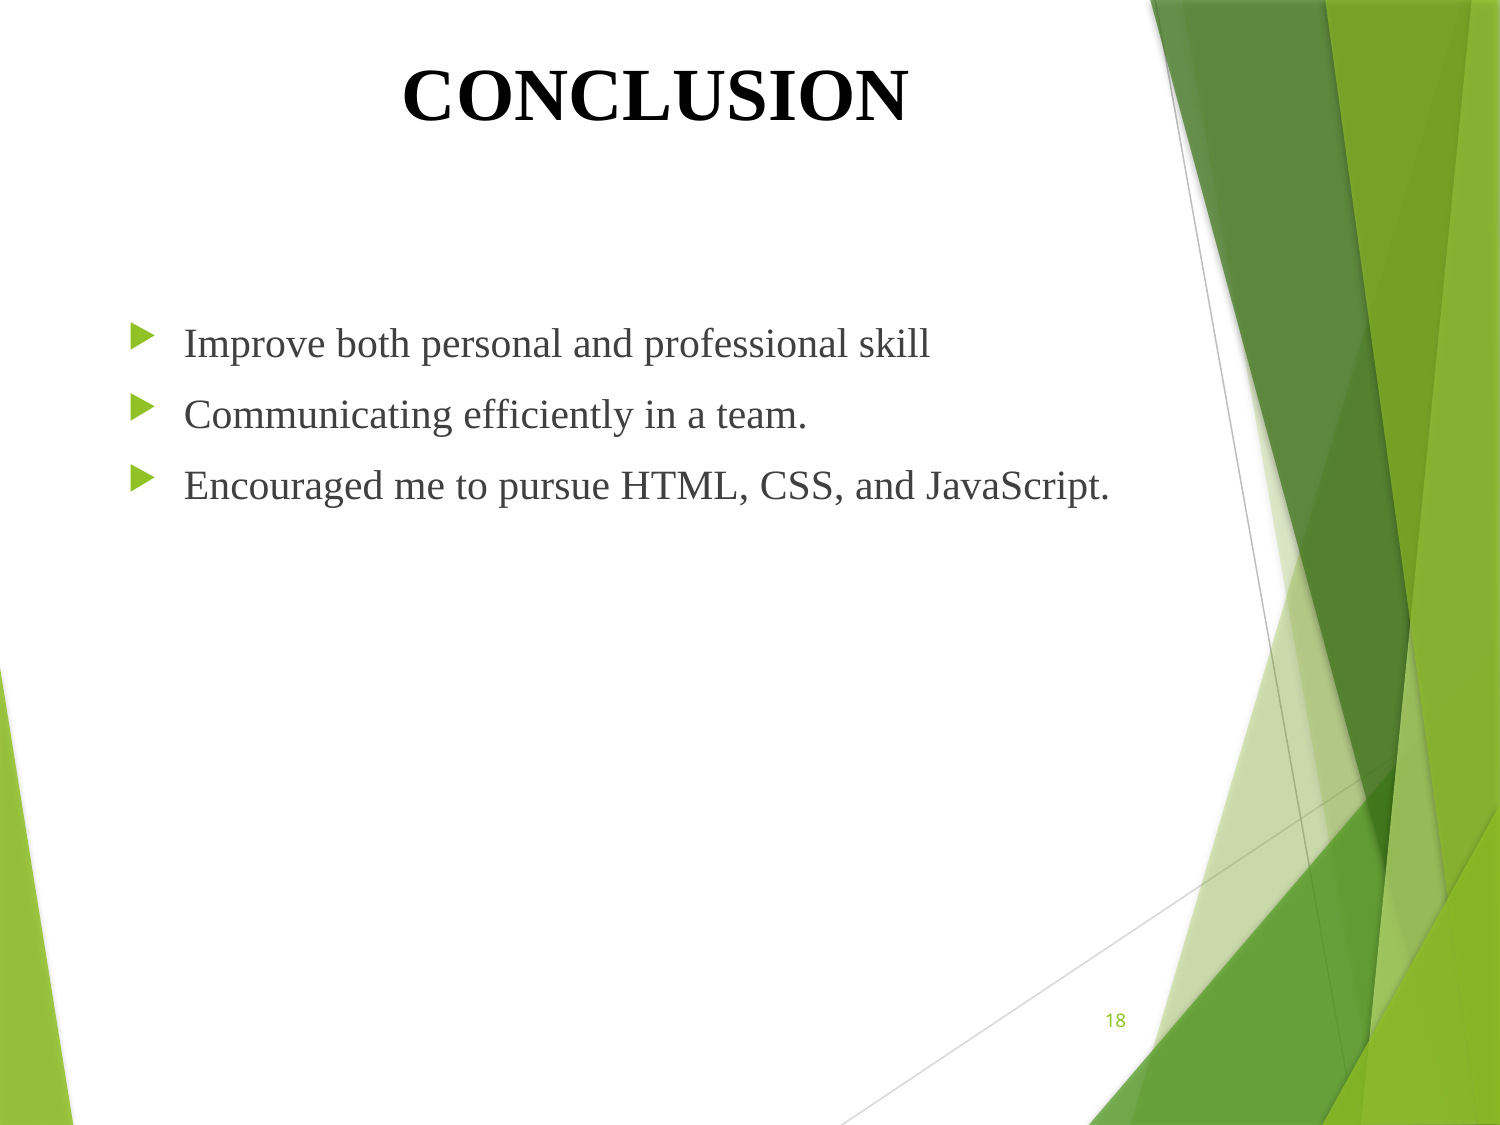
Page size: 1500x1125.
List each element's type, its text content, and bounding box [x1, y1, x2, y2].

title CONCLUSION [162, 37, 1150, 225]
list Improve both personal and professional skill Communicating efficiently in a team. Encouraged me to pursue HTML, CSS, and JavaScript. [112, 237, 1288, 988]
slide_number 18 [1057, 991, 1142, 1051]
